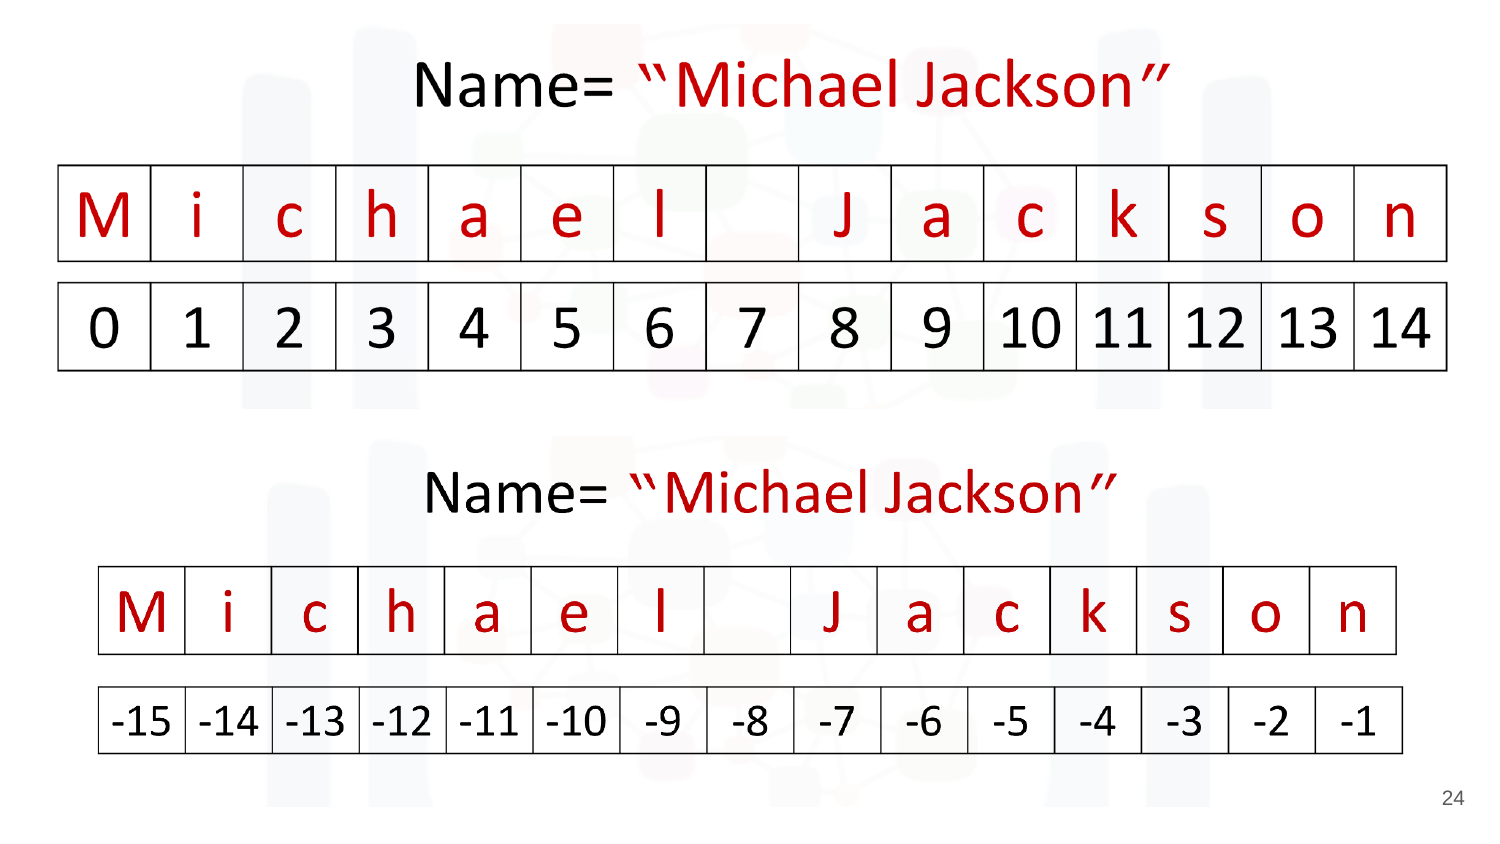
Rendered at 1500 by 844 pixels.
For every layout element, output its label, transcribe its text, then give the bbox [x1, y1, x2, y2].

picture [24, 24, 1476, 409]
slide_number ‹#› [1389, 764, 1480, 830]
picture [79, 436, 1421, 807]
